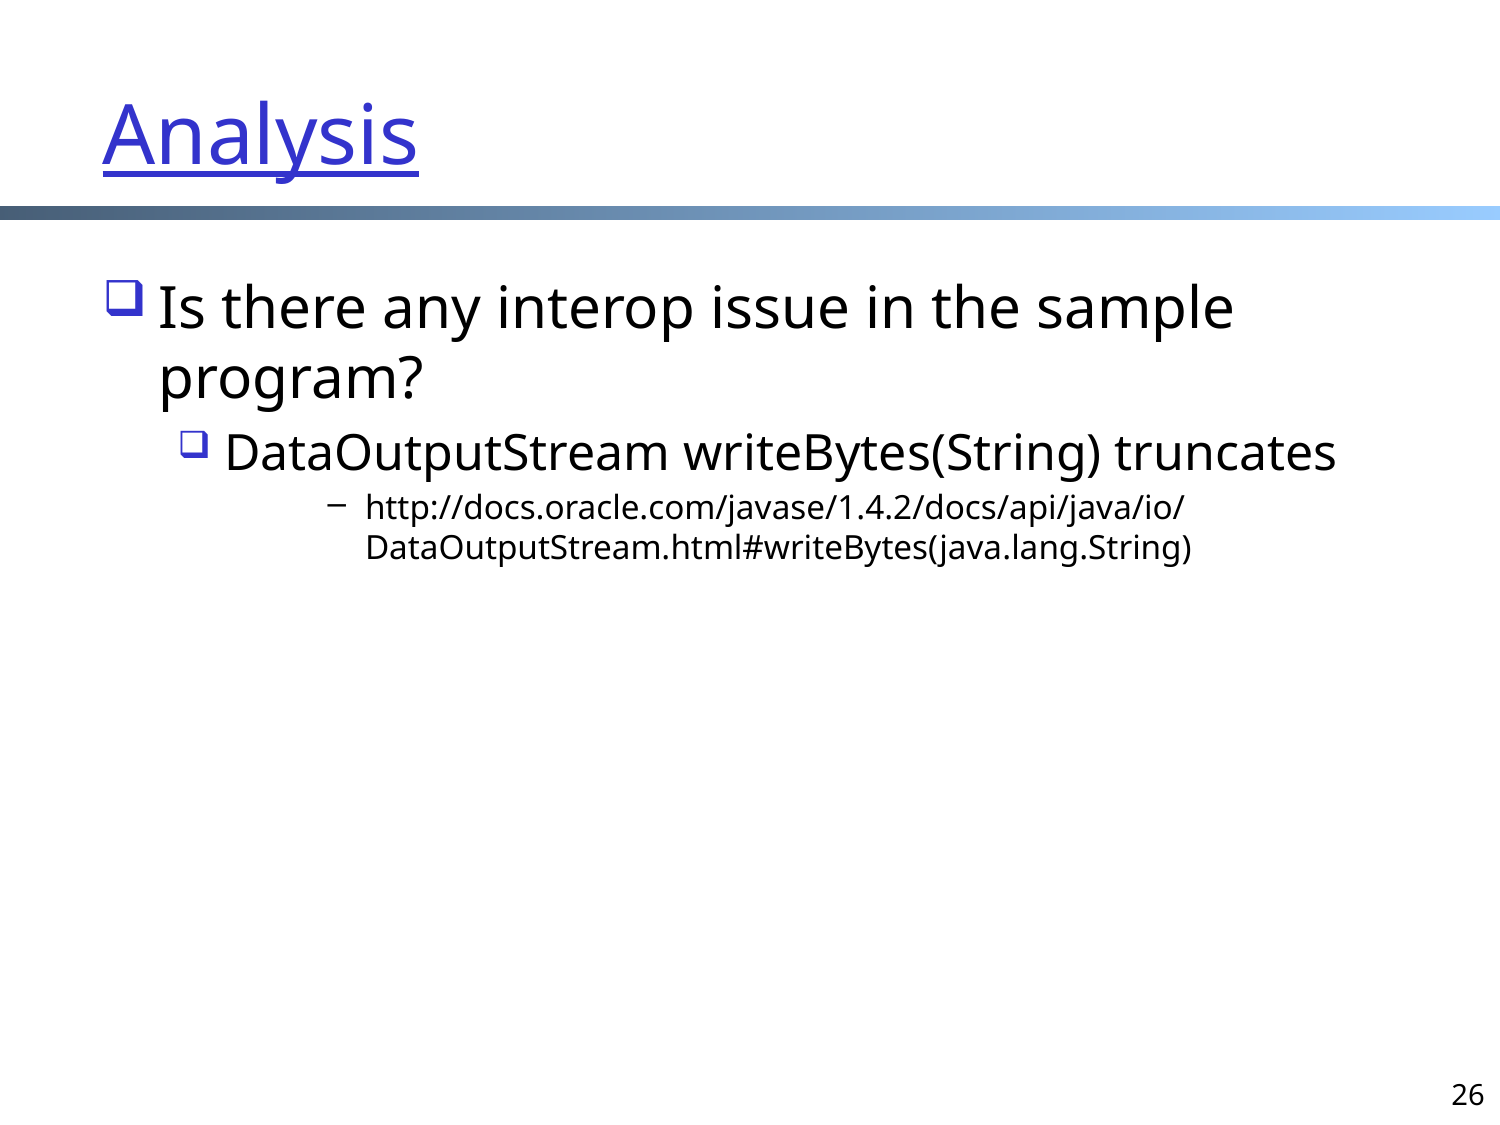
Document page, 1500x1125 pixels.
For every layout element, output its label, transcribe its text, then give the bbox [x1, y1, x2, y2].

title Analysis [87, 37, 1363, 225]
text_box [1424, 207, 1428, 219]
slide_number 26 [1424, 1068, 1500, 1125]
list Is there any interop issue in the sample program? DataOutputStream writeBytes(String) truncates http://docs.oracle.com/javase/1.4.2/docs/api/java/io/DataOutputStream.html#writeBytes(java.lang.String) [87, 262, 1363, 1025]
